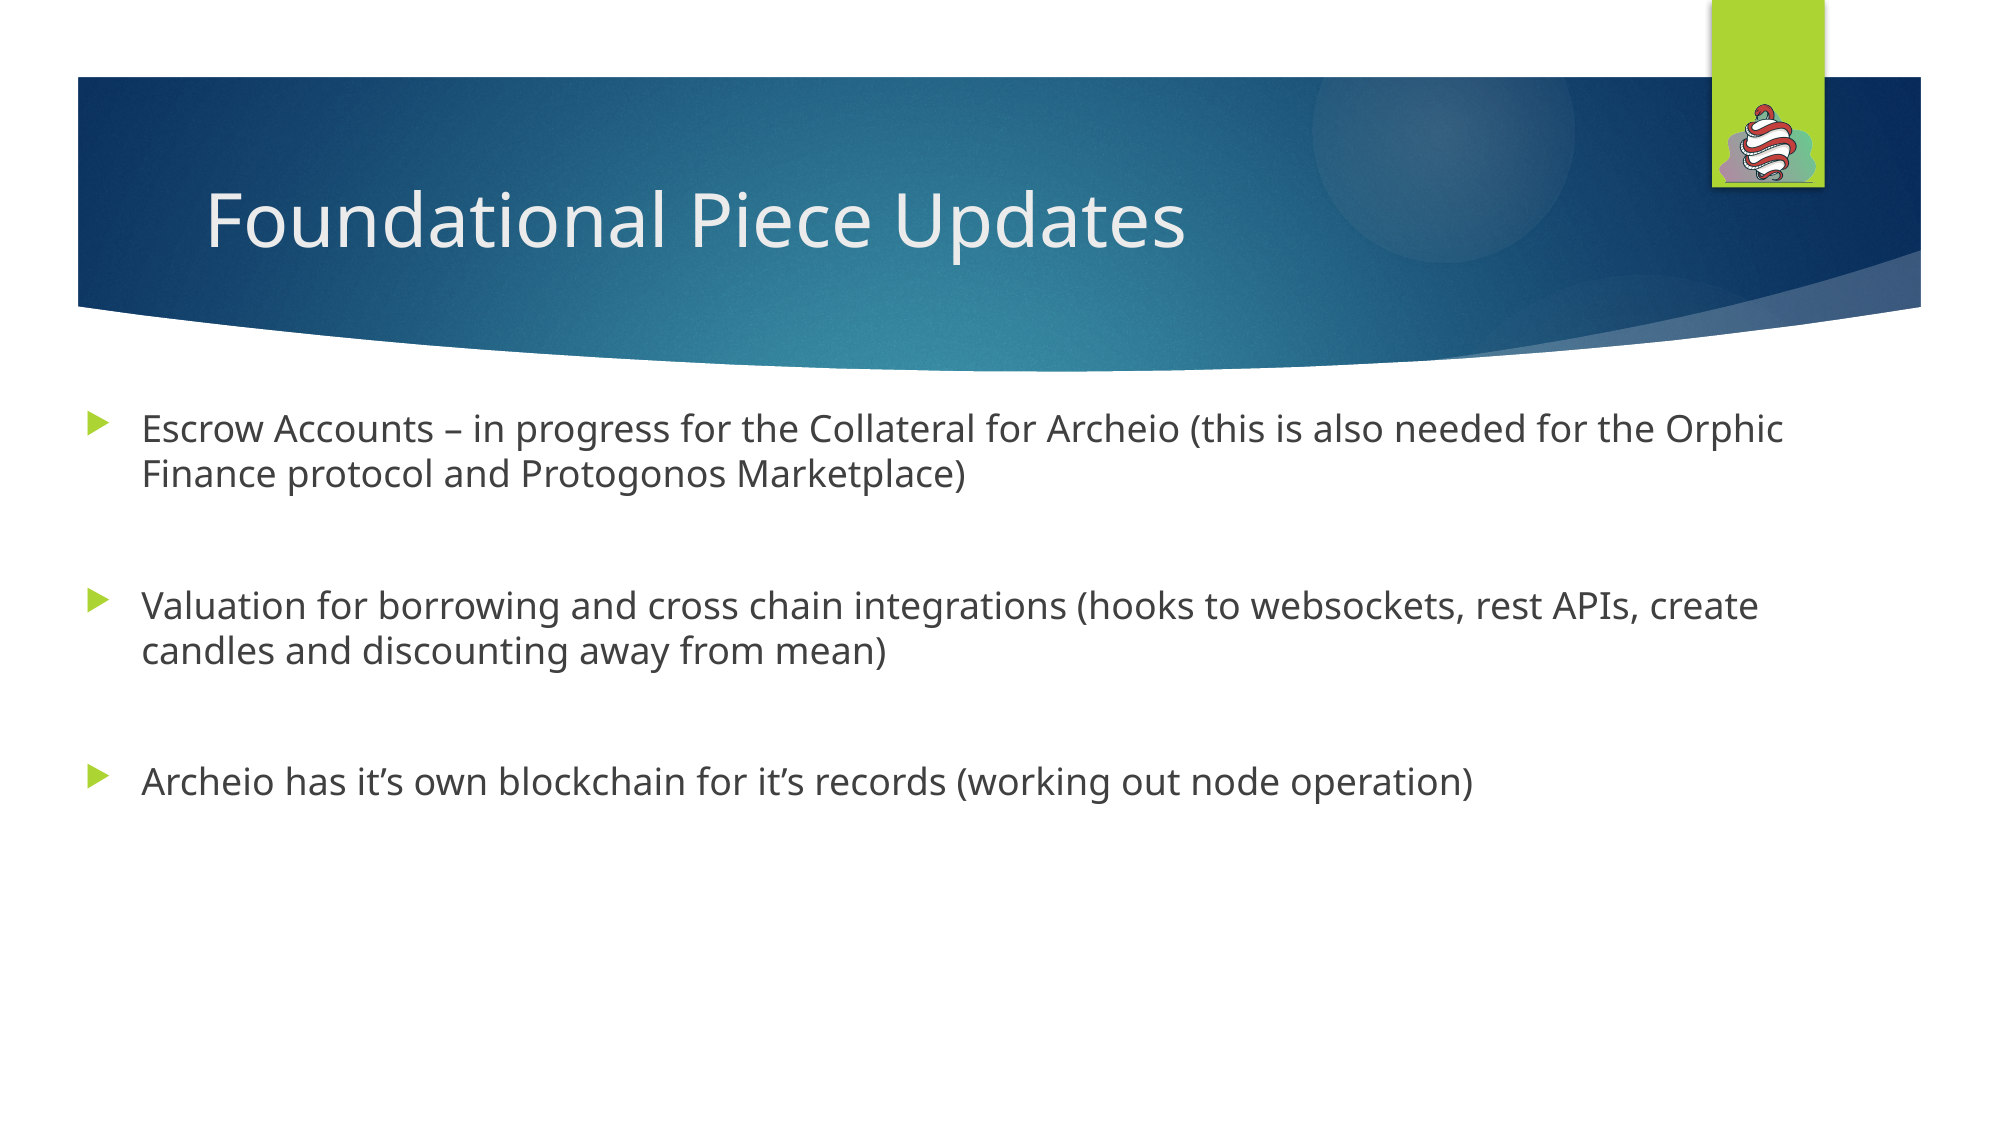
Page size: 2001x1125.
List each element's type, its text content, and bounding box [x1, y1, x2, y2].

picture [1707, 100, 1828, 196]
list Escrow Accounts – in progress for the Collateral for Archeio (this is also needed for the Orphic Finance protocol and Protogonos Marketplace) Valuation for borrowing and cross chain integrations (hooks to websockets, rest APIs, create candles and discounting away from mean) Archeio has it’s own blockchain for it’s records (working out node operation) [70, 397, 1917, 1074]
title Foundational Piece Updates [189, 159, 1627, 276]
